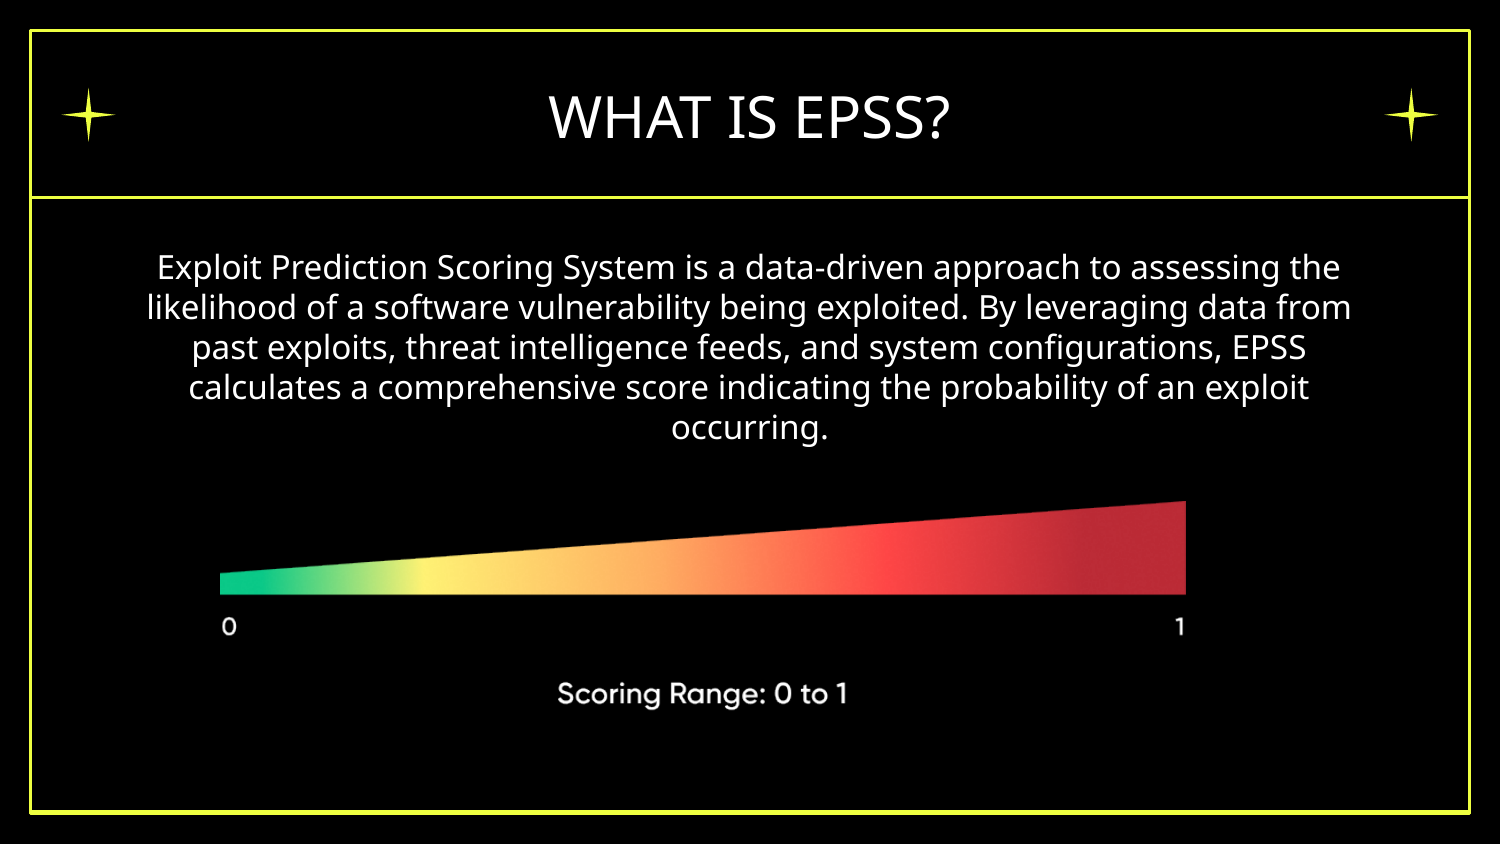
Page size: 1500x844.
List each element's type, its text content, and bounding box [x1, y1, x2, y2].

picture [220, 501, 1186, 715]
list Exploit Prediction Scoring System is a data-driven approach to assessing the likelihood of a software vulnerability being exploited. By leveraging data from past exploits, threat intelligence feeds, and system configurations, EPSS calculates a comprehensive score indicating the probability of an exploit occurring. [116, 231, 1384, 756]
title WHAT IS EPSS? [115, 88, 1385, 166]
